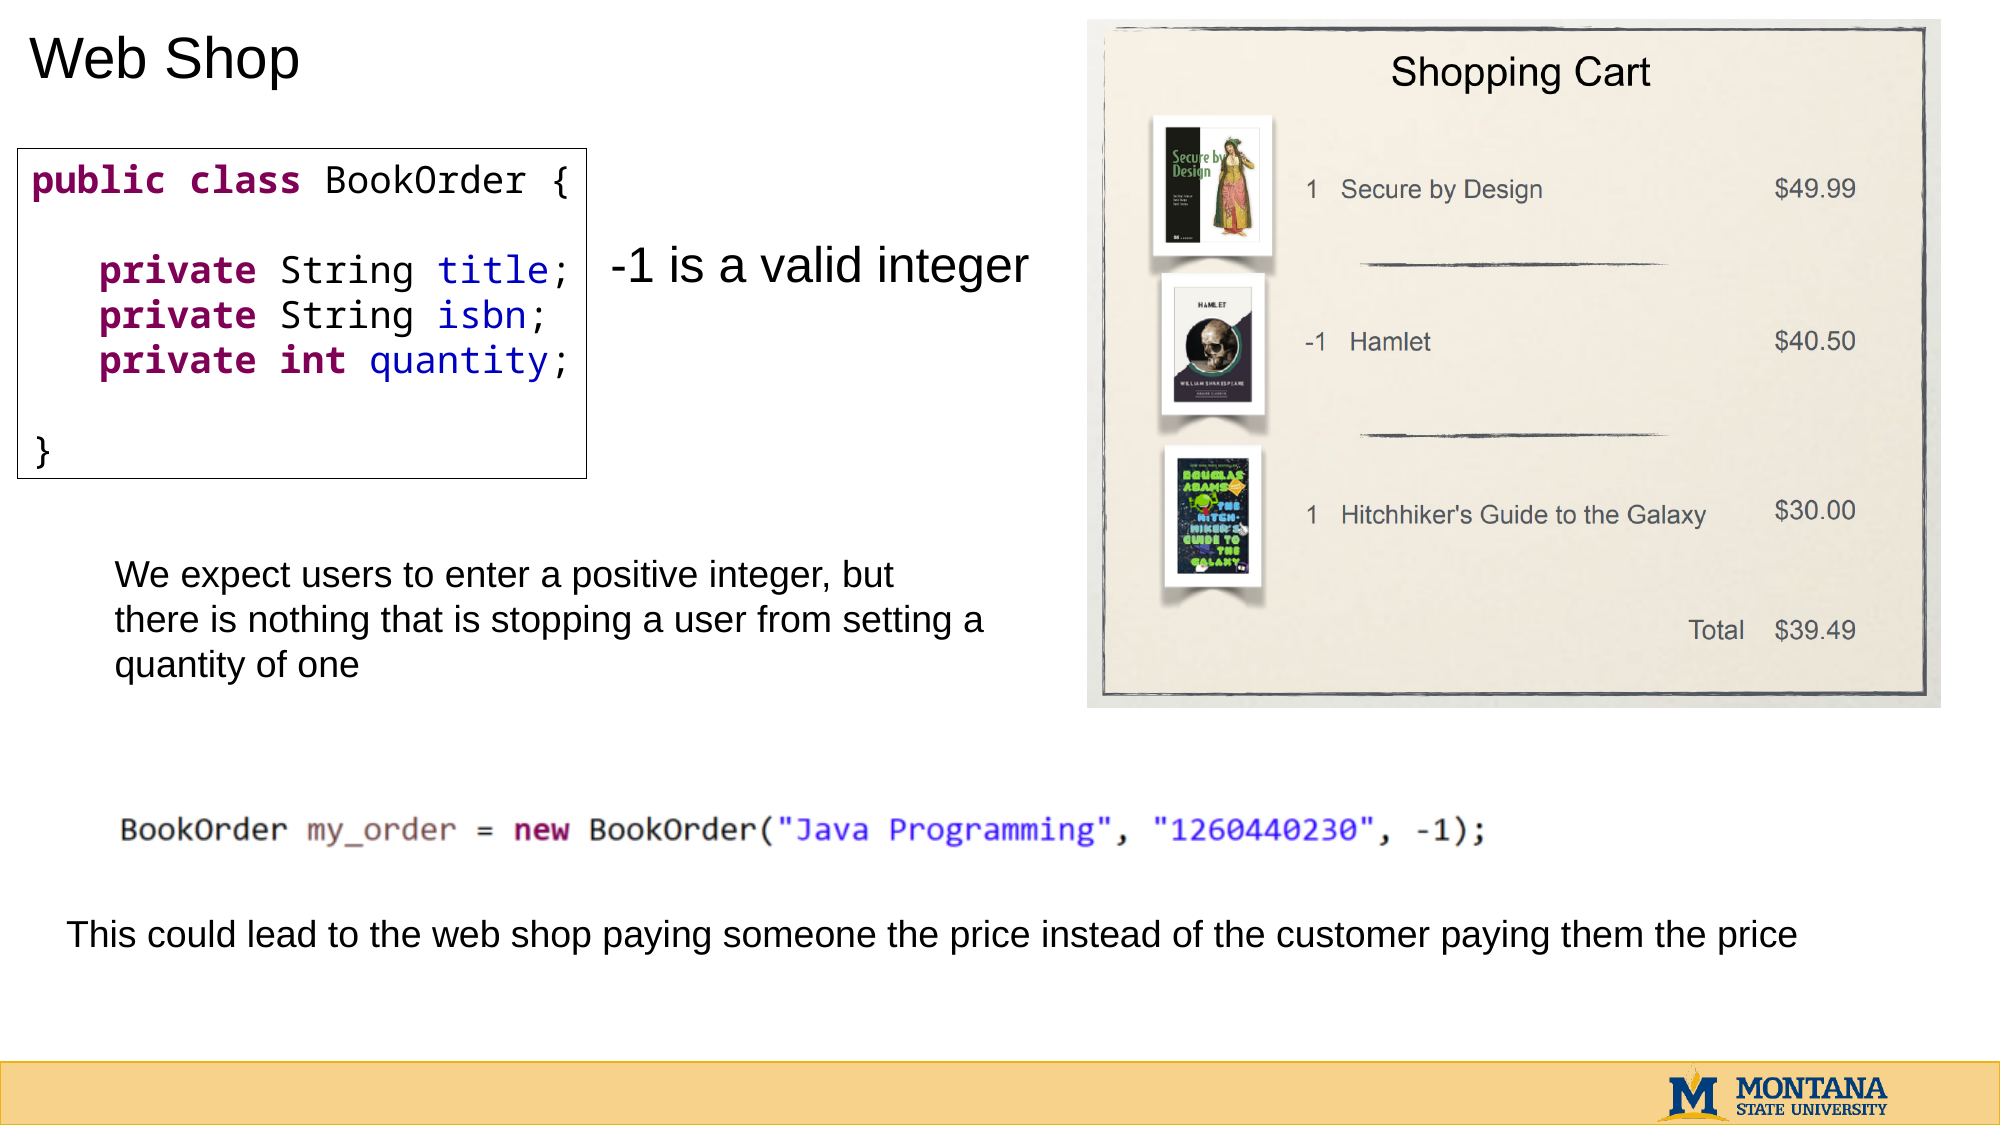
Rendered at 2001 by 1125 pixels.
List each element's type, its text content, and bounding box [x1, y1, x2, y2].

text_box Web Shop [14, 12, 316, 98]
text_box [1885, 1060, 2000, 1125]
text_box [0, 1060, 1658, 1125]
text_box -1 is a valid integer [595, 224, 1045, 300]
text_box This could lead to the web shop paying someone the price instead of the customer paying them the price [51, 902, 1814, 962]
picture [1087, 18, 1941, 709]
picture [112, 806, 1501, 865]
text_box We expect users to enter a positive integer, but there is nothing that is stopping a user from setting a quantity of one [99, 542, 1000, 692]
text_box public class BookOrder { private String title; private String isbn; private int quantity; } [17, 148, 587, 479]
picture [1656, 1062, 1888, 1123]
